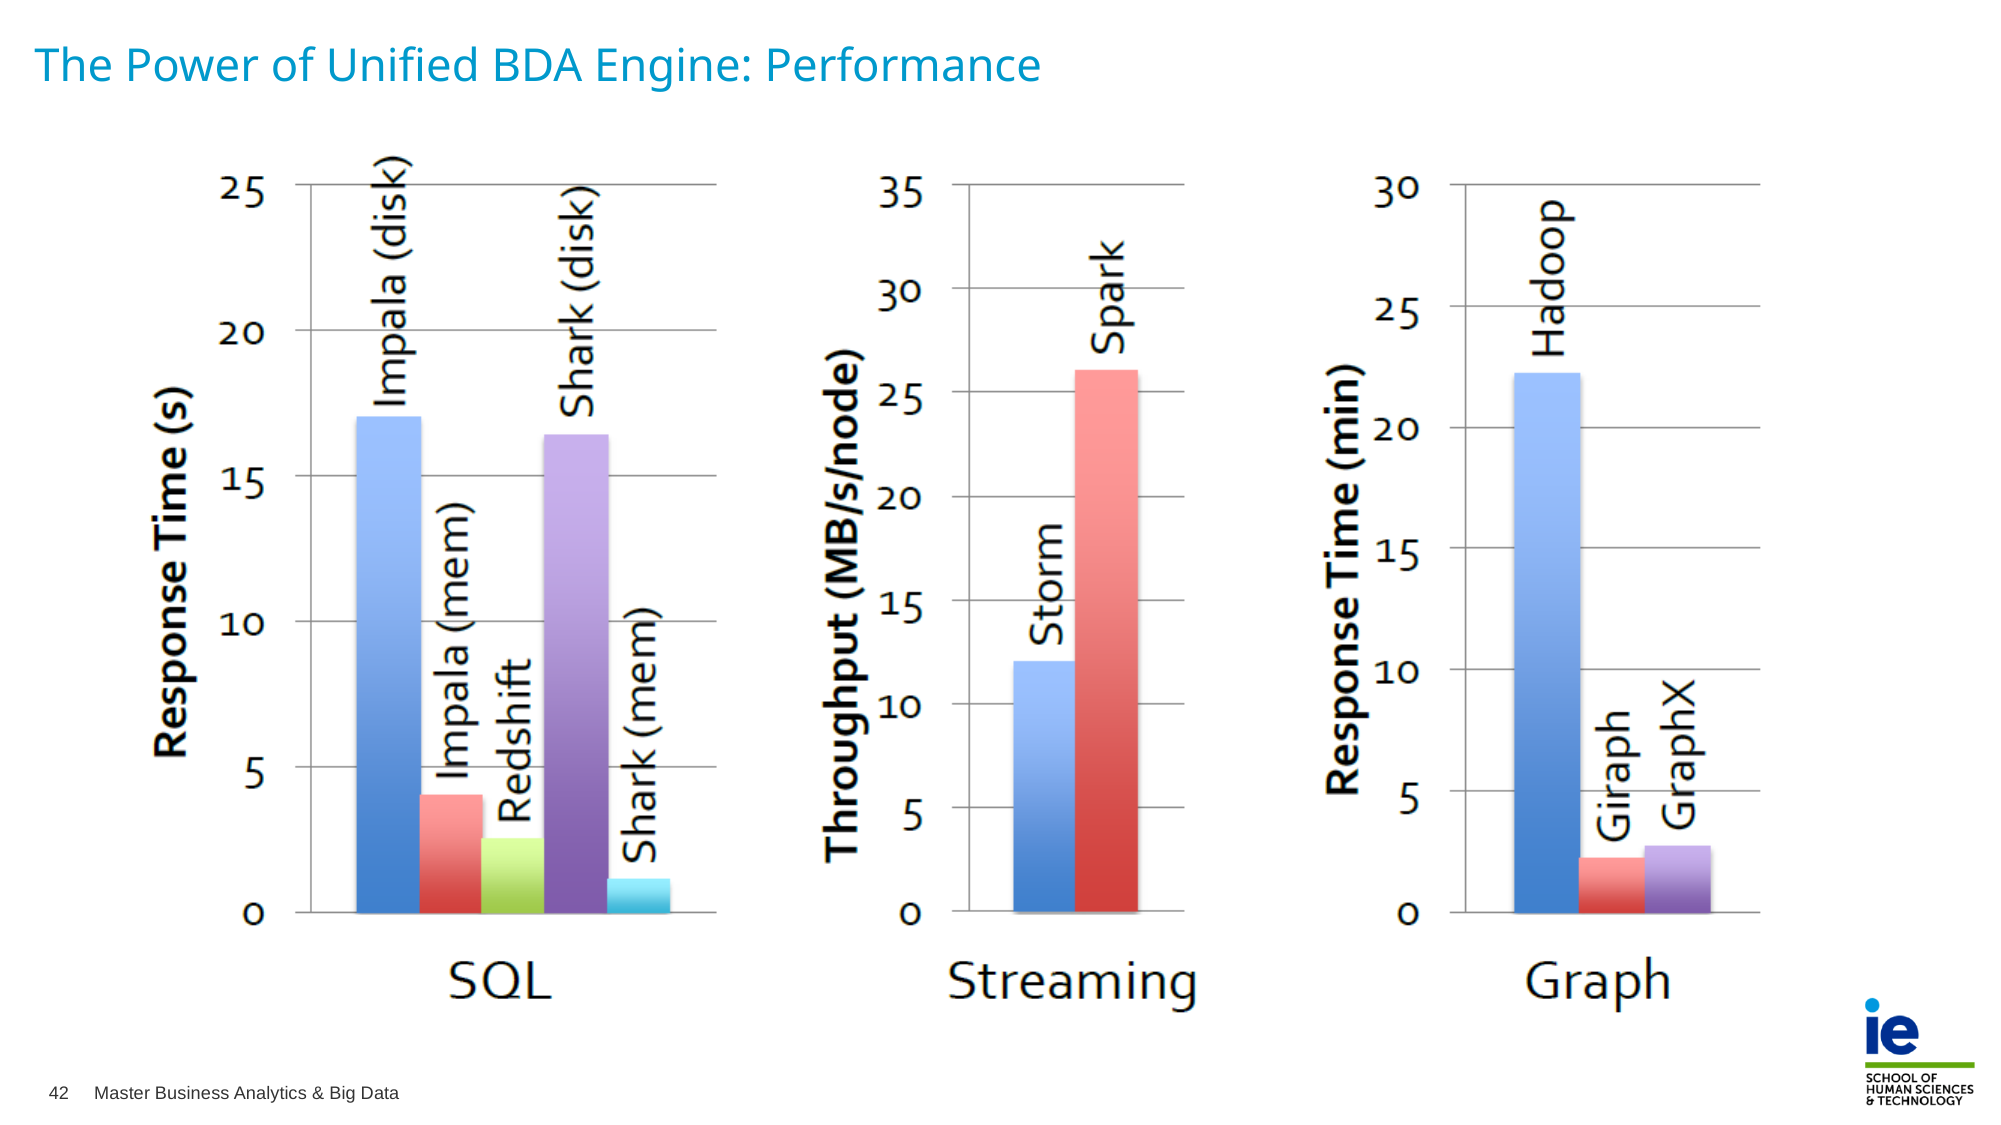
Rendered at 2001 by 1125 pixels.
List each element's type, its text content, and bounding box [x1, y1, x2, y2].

picture [135, 142, 1799, 1056]
text_box The Power of Unified BDA Engine: Performance [34, 24, 1835, 101]
picture [1859, 991, 1981, 1113]
